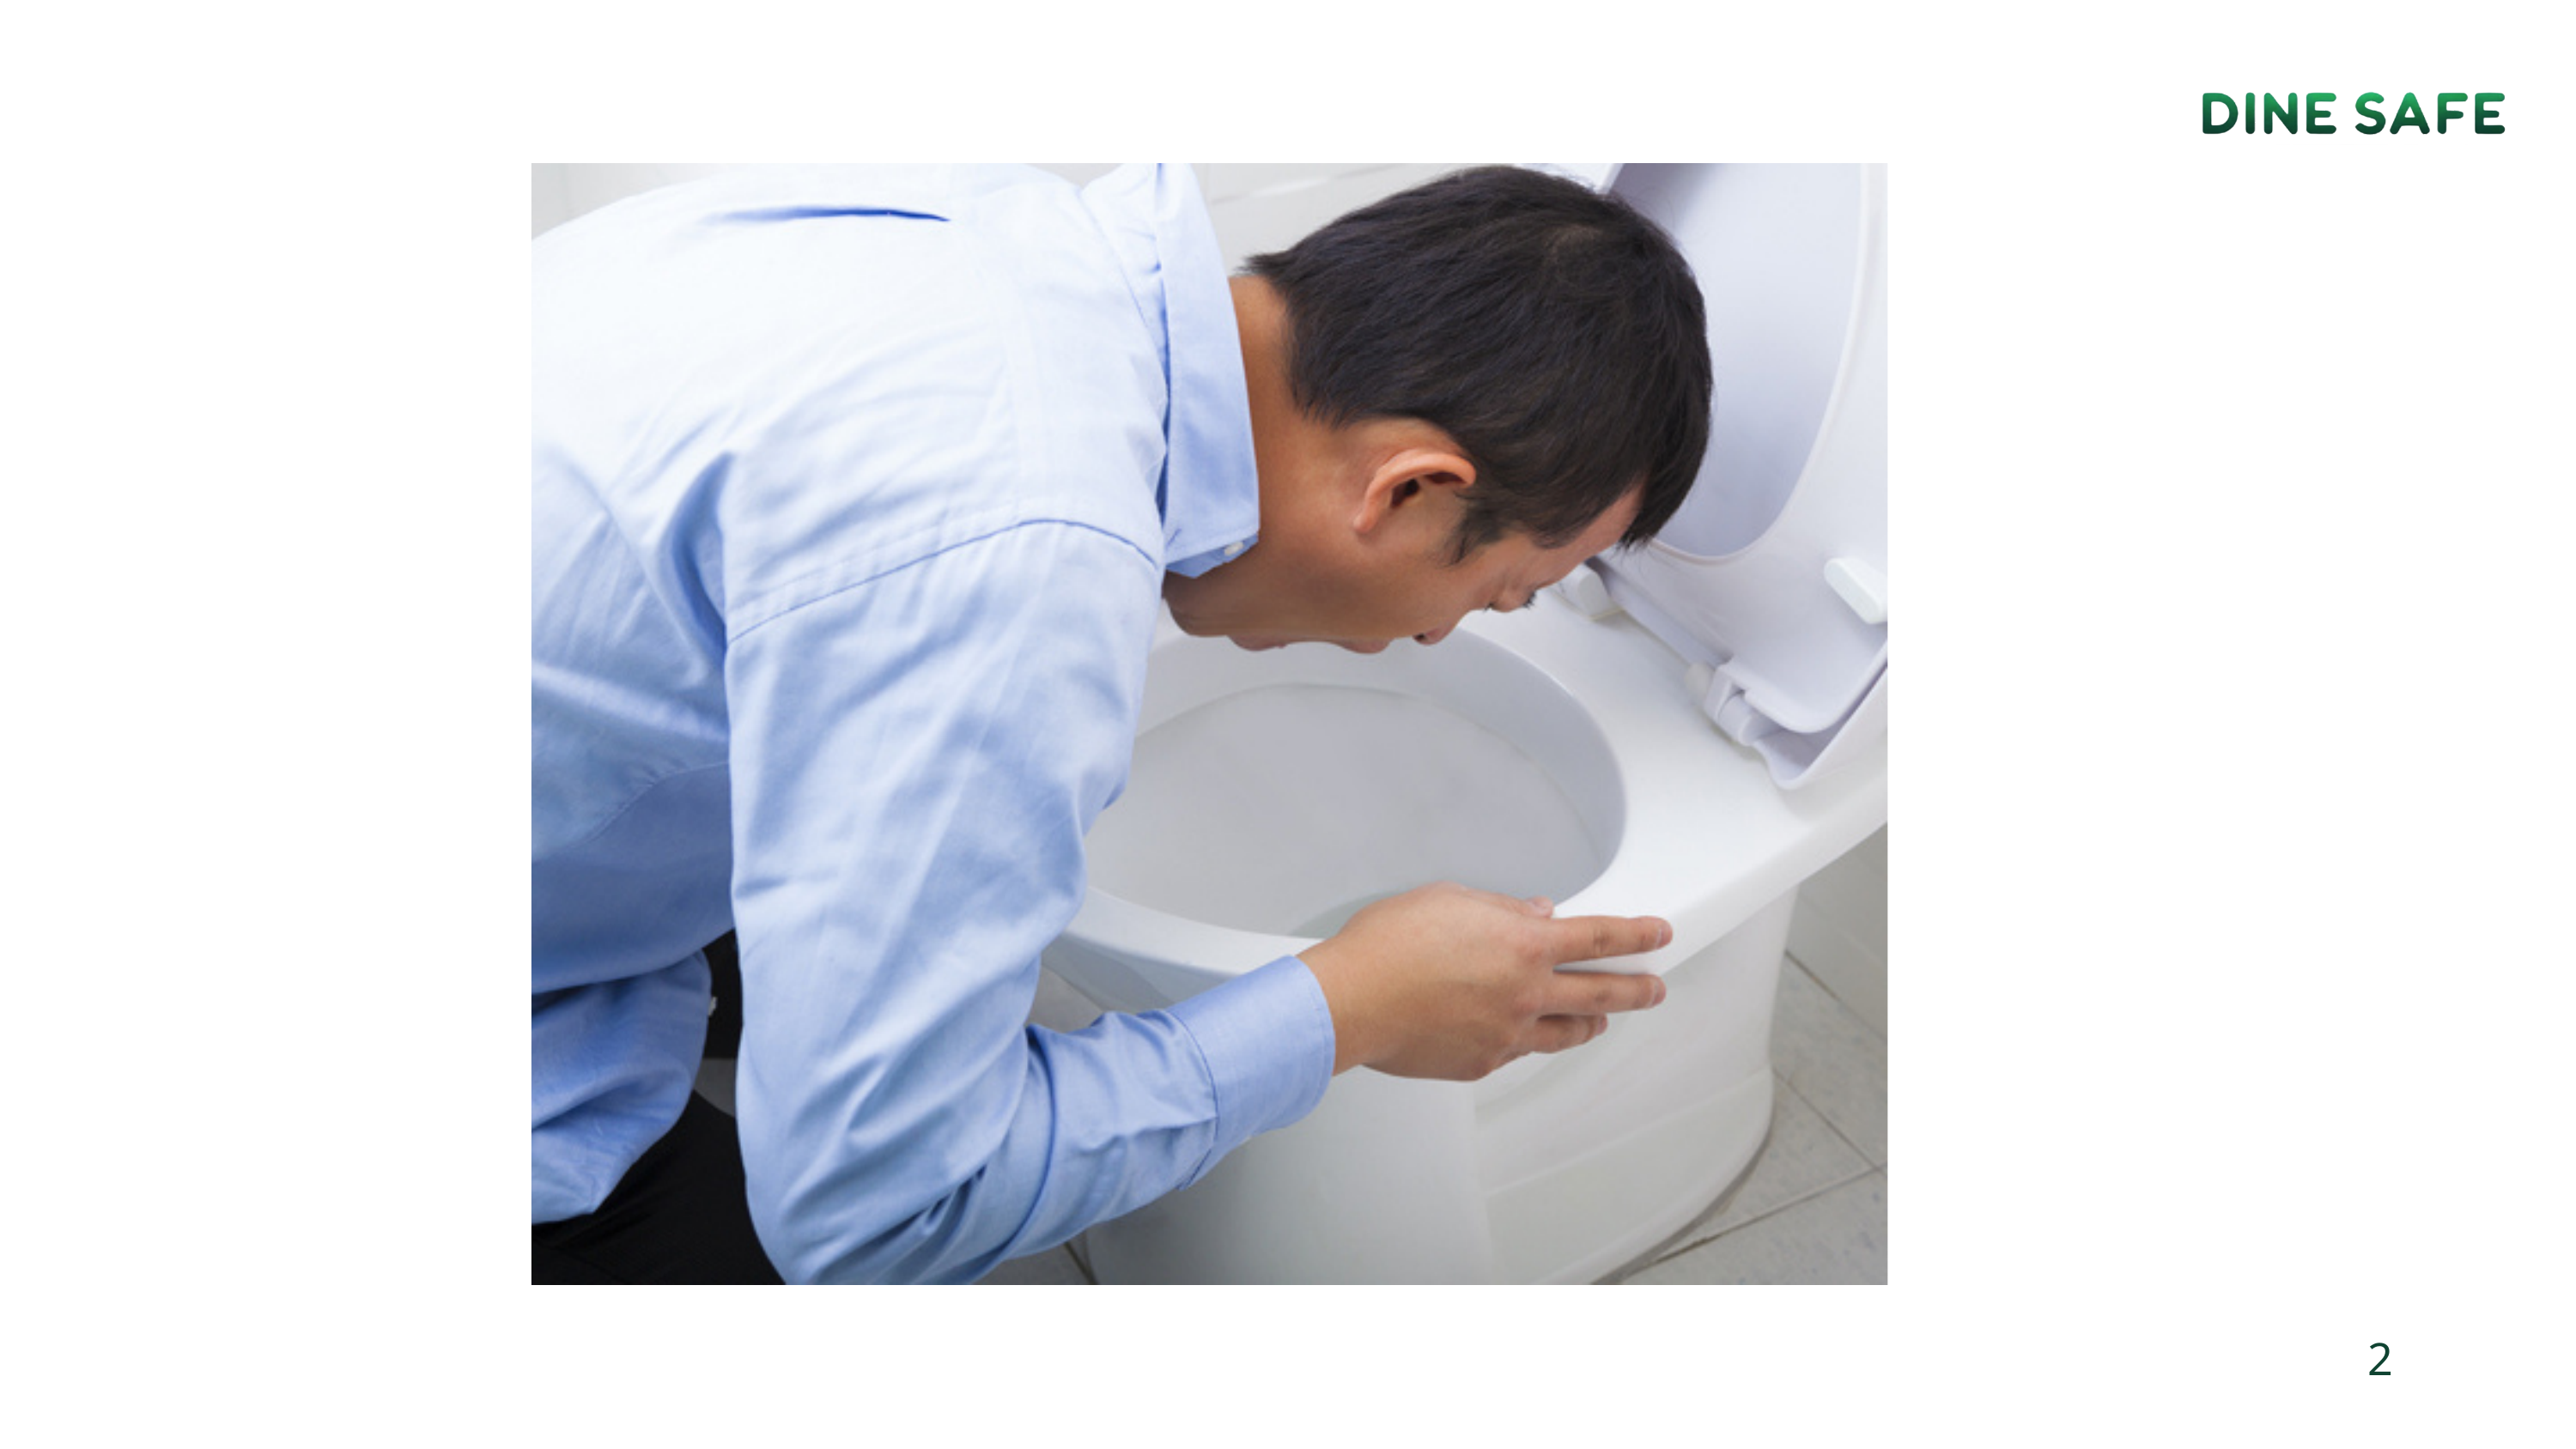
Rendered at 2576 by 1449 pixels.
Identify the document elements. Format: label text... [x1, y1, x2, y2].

text_box [2197, 79, 2513, 145]
text_box 2 [2367, 1322, 2393, 1385]
text_box [531, 163, 1888, 1285]
